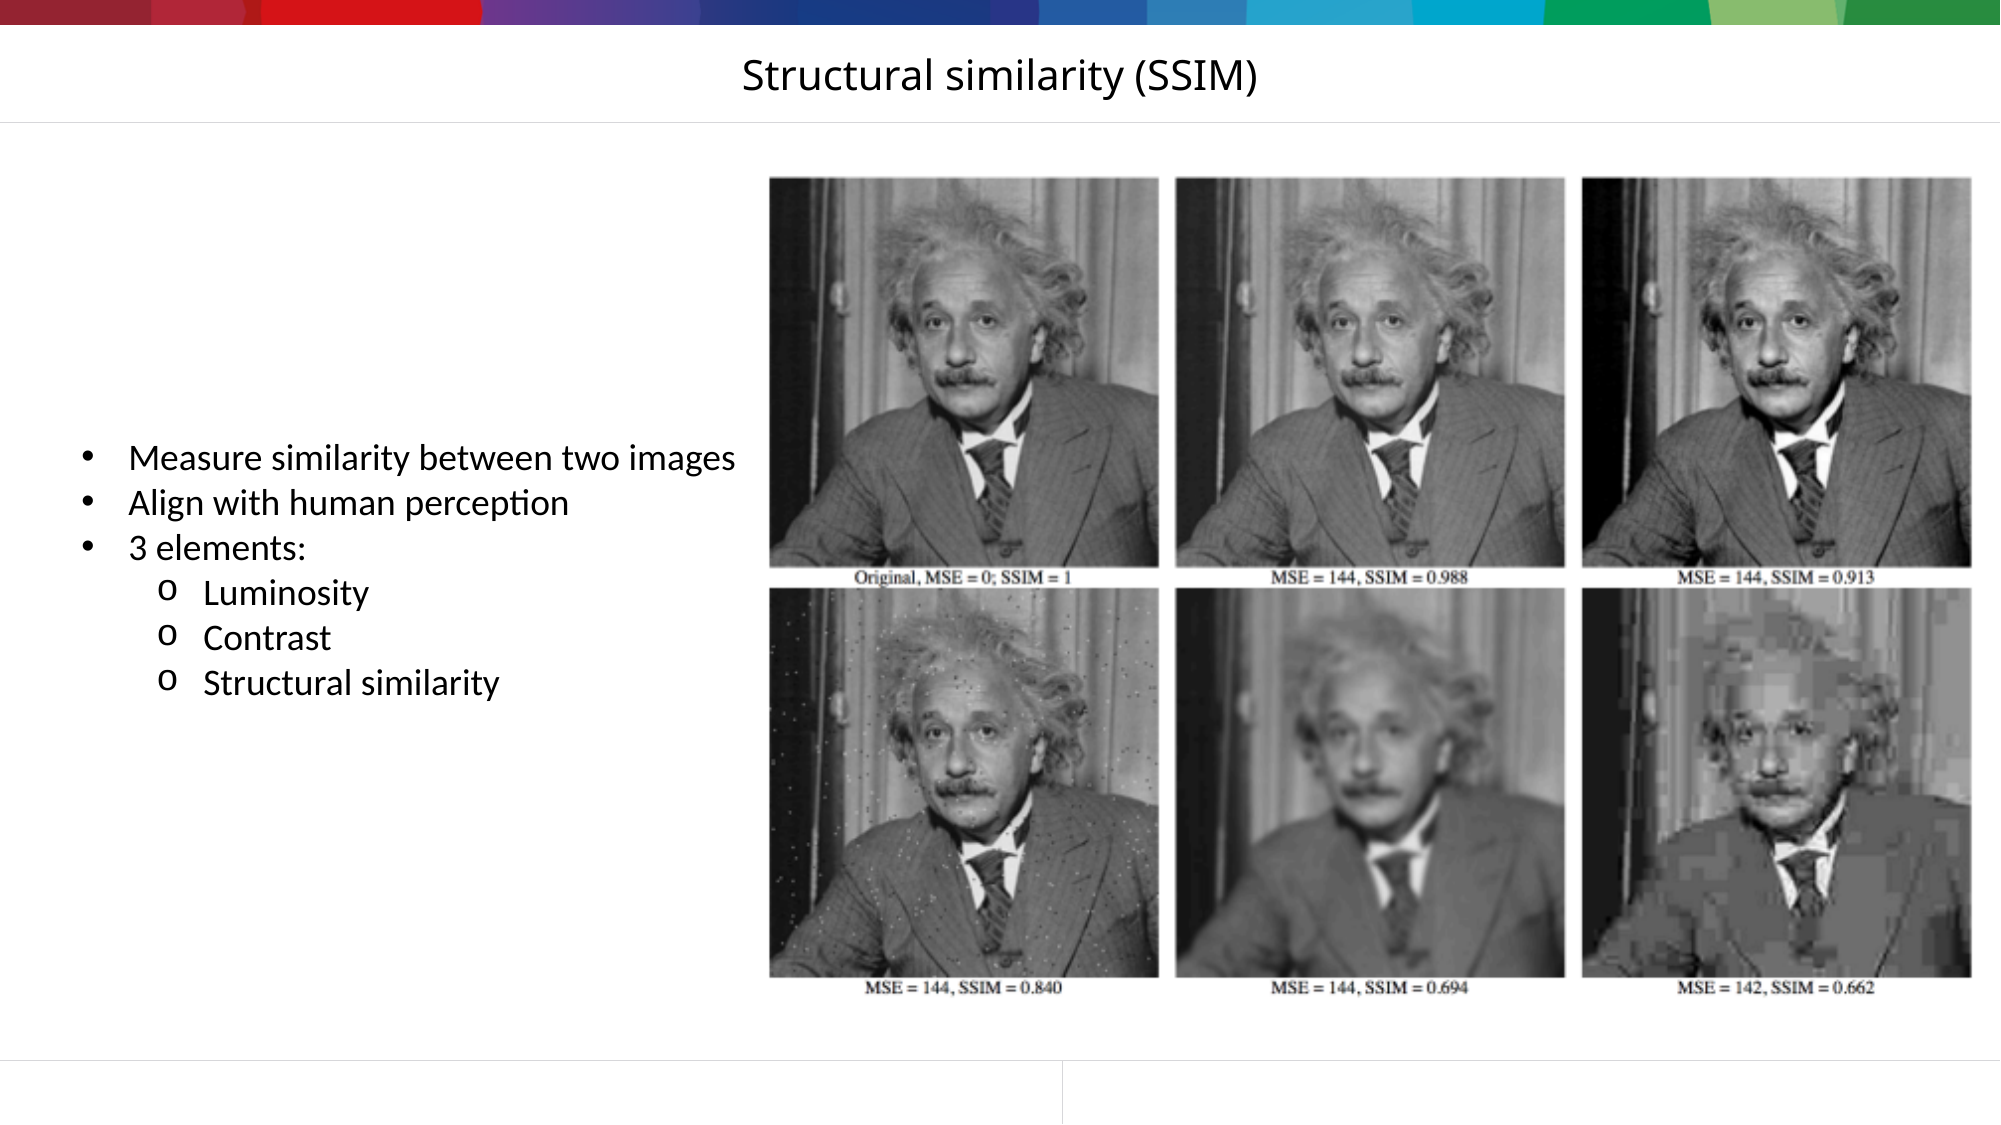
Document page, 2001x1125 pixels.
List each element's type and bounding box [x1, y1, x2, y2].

picture [756, 167, 2000, 1010]
text_box [0, 0, 2000, 1125]
